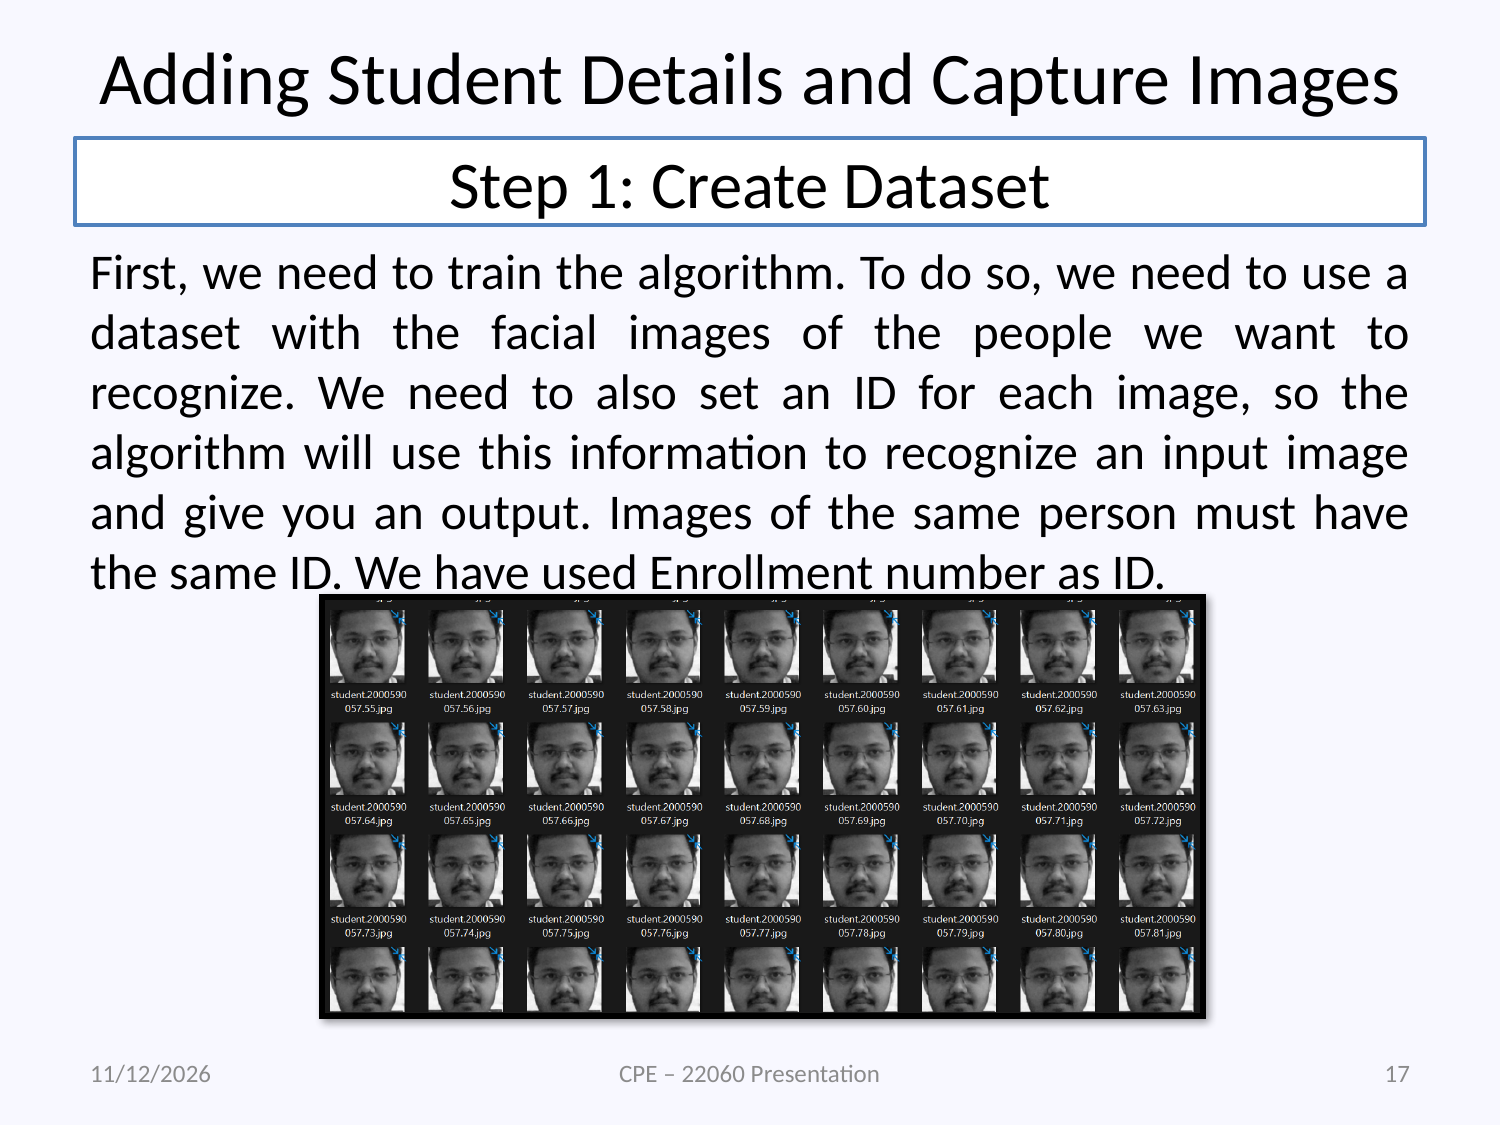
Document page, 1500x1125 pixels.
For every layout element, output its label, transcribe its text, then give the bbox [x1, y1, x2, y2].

slide_number 17 [1074, 1042, 1425, 1103]
picture [324, 599, 1201, 1013]
text_box Step 1: Create Dataset [74, 137, 1425, 225]
list First, we need to train the algorithm. To do so, we need to use a dataset with the facial images of the people we want to recognize. We need to also set an ID for each image, so the algorithm will use this information to recognize an input image and give you an output. Images of the same person must have the same ID. We have used Enrollment number as ID. [75, 232, 1425, 1033]
title Adding Student Details and Capture Images [75, 22, 1425, 128]
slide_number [75, 1042, 425, 1103]
footer CPE – 22060 Presentation [512, 1042, 988, 1103]
